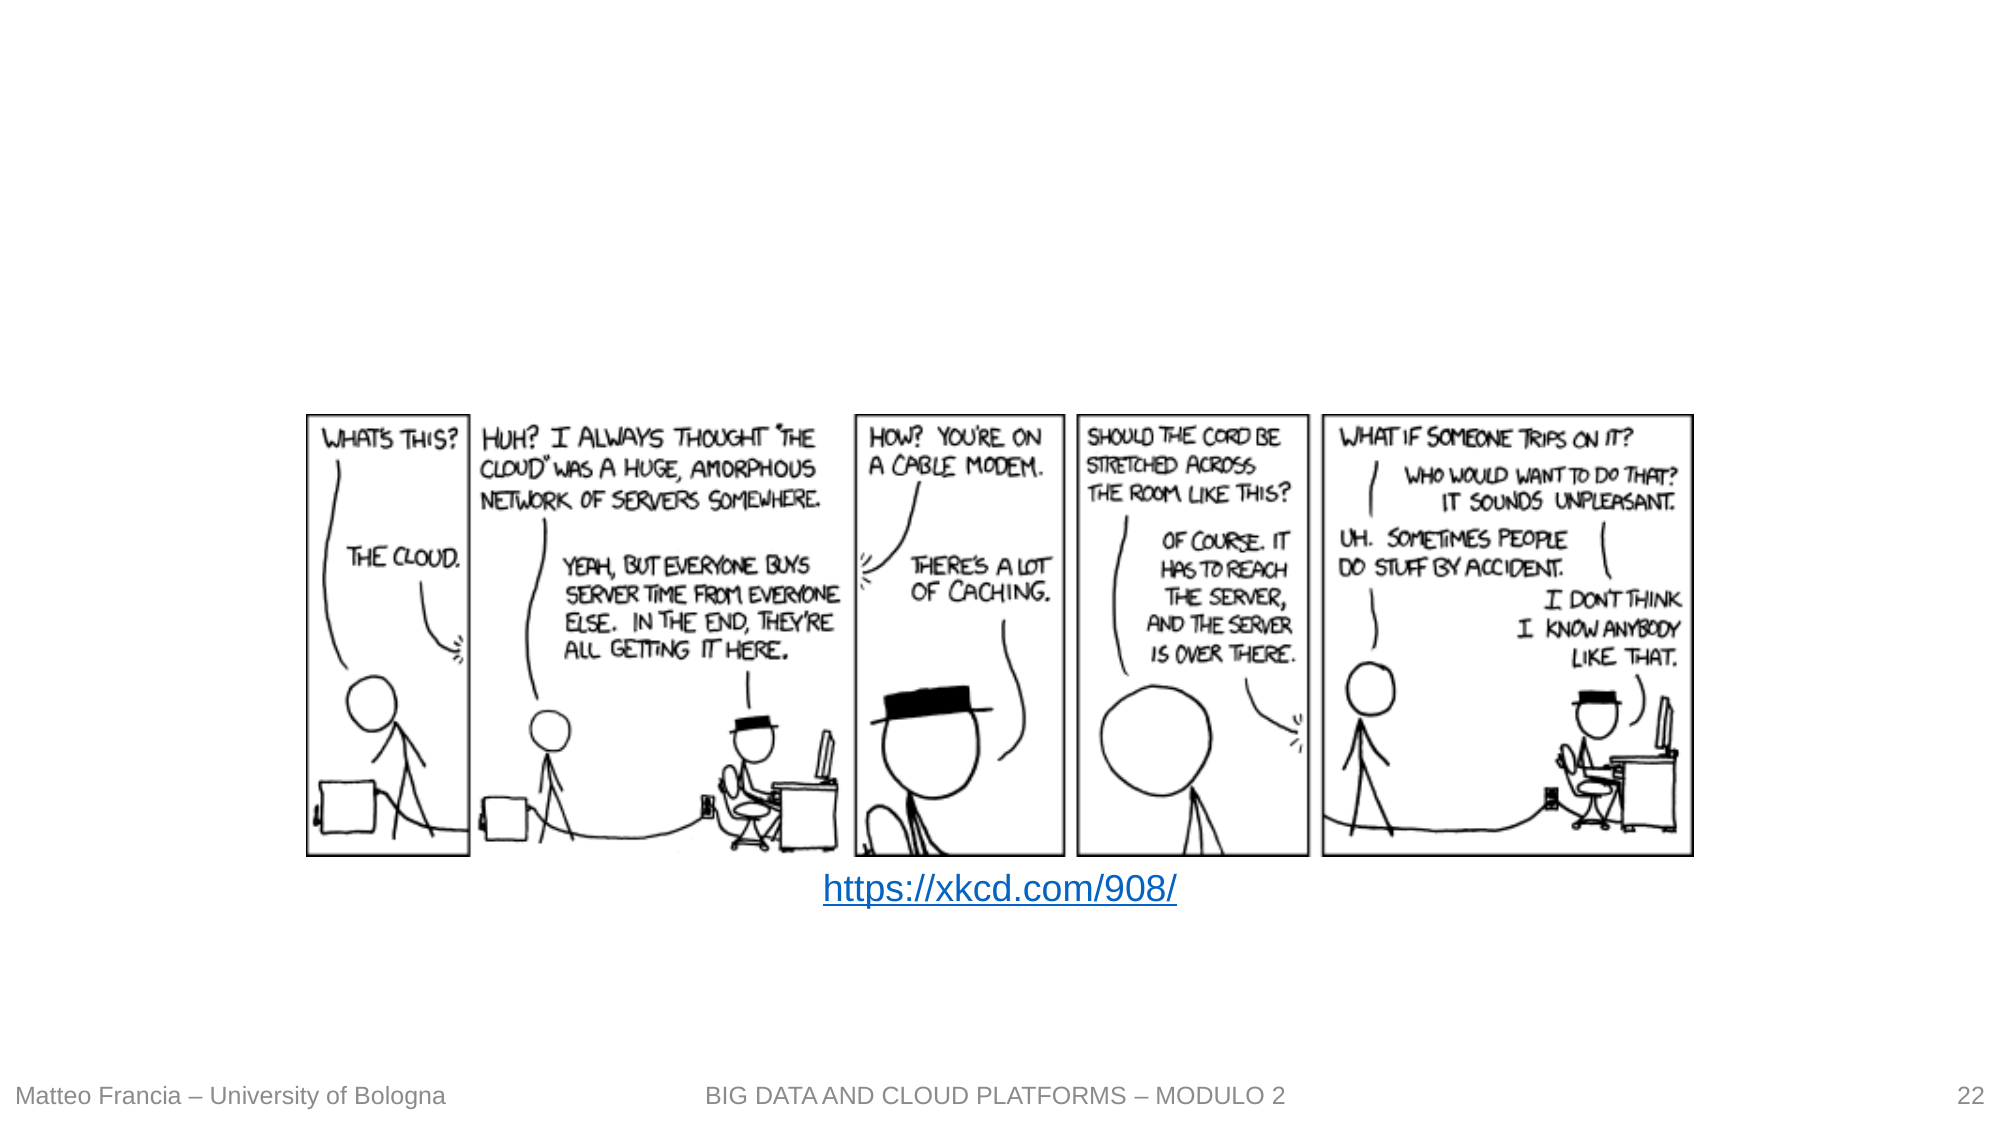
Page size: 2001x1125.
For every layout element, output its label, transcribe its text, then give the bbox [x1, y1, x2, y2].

footer Matteo Francia – University of Bologna [0, 1065, 466, 1125]
text_box https://xkcd.com/908/ [306, 857, 1694, 917]
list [306, 414, 1694, 857]
slide_number 22 [1550, 1065, 2000, 1125]
